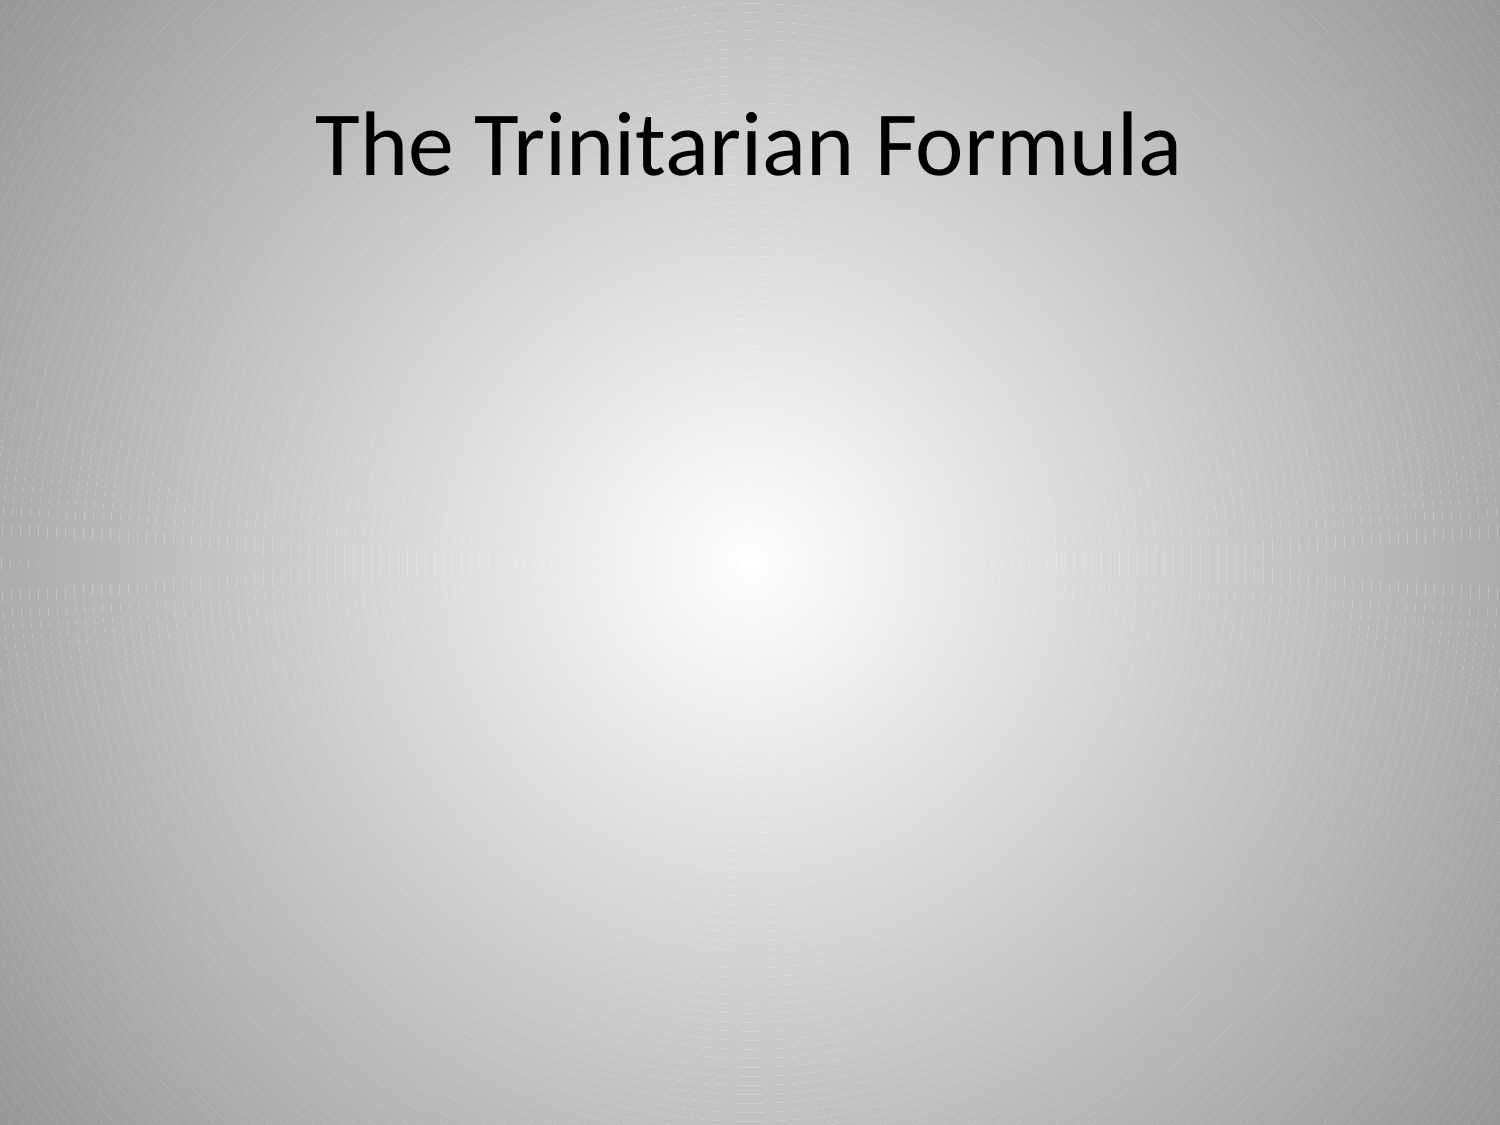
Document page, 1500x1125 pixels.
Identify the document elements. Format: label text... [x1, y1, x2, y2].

title The Trinitarian Formula [75, 45, 1425, 233]
